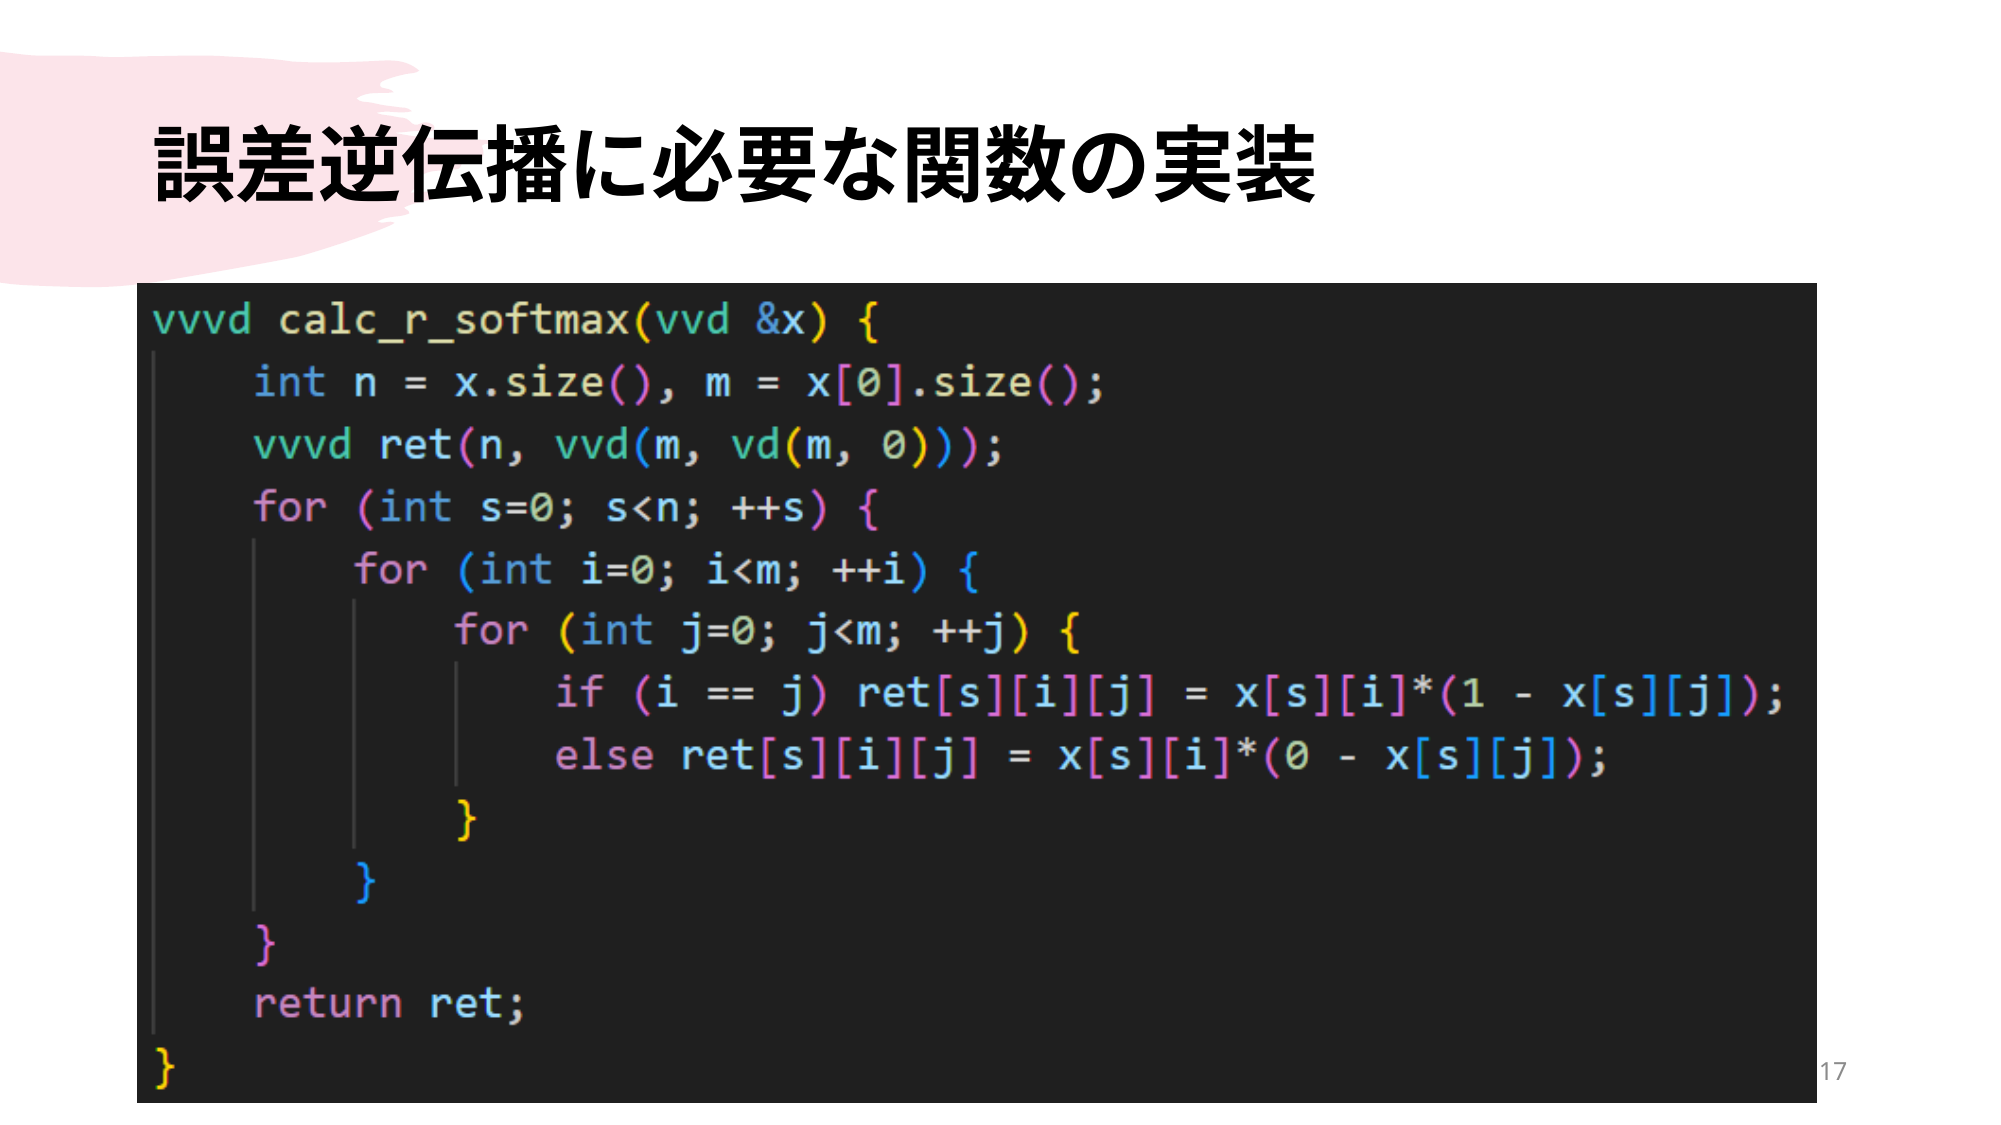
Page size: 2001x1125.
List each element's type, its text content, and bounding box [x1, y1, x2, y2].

slide_number 17 [1817, 1042, 1863, 1103]
title 誤差逆伝播に必要な関数の実装 [137, 59, 1988, 278]
picture [137, 283, 1817, 1103]
